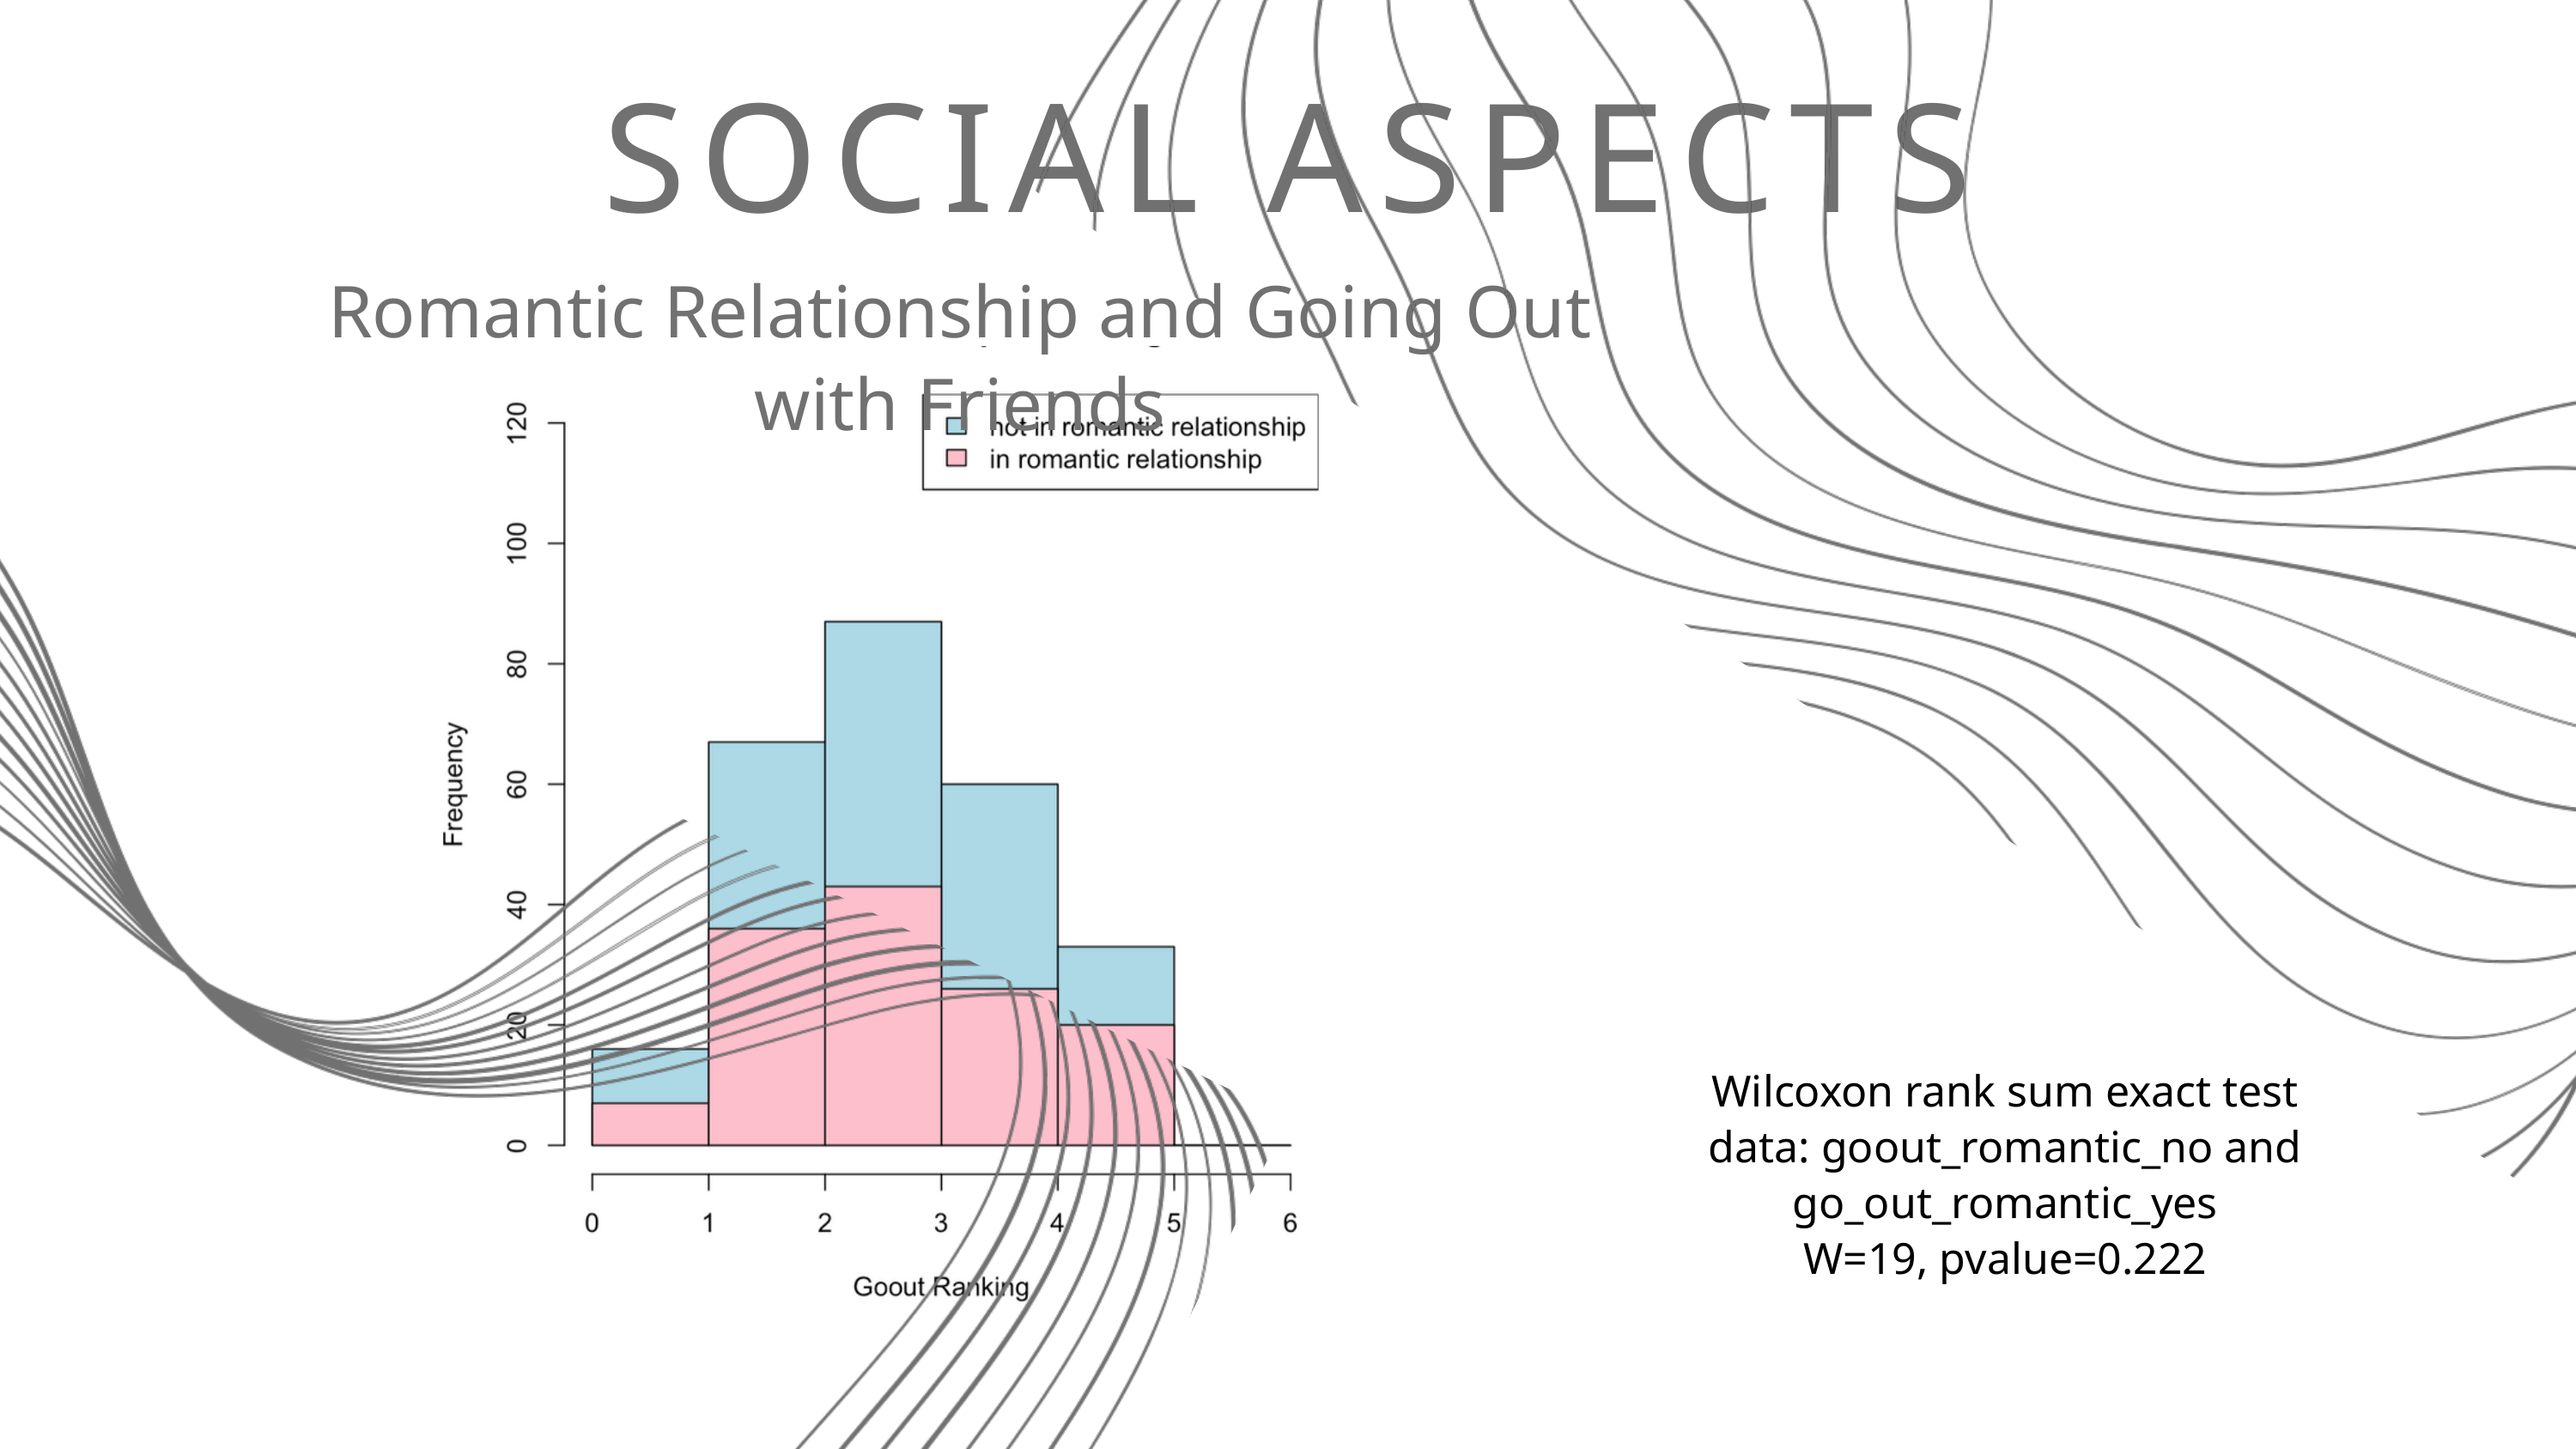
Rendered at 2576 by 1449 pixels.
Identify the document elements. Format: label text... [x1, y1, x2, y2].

text_box [1012, 0, 2576, 1220]
text_box [439, 446, 1356, 1312]
text_box Romantic Relationship and Going Out with Friends [289, 258, 1415, 446]
text_box Wilcoxon rank sum exact test data: goout_romantic_no and go_out_romantic_yes W=19, pvalue=0.222 [1570, 1059, 2441, 1283]
text_box SOCIAL ASPECTS [570, 34, 1112, 243]
text_box [0, 481, 1289, 1449]
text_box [439, 245, 1258, 347]
